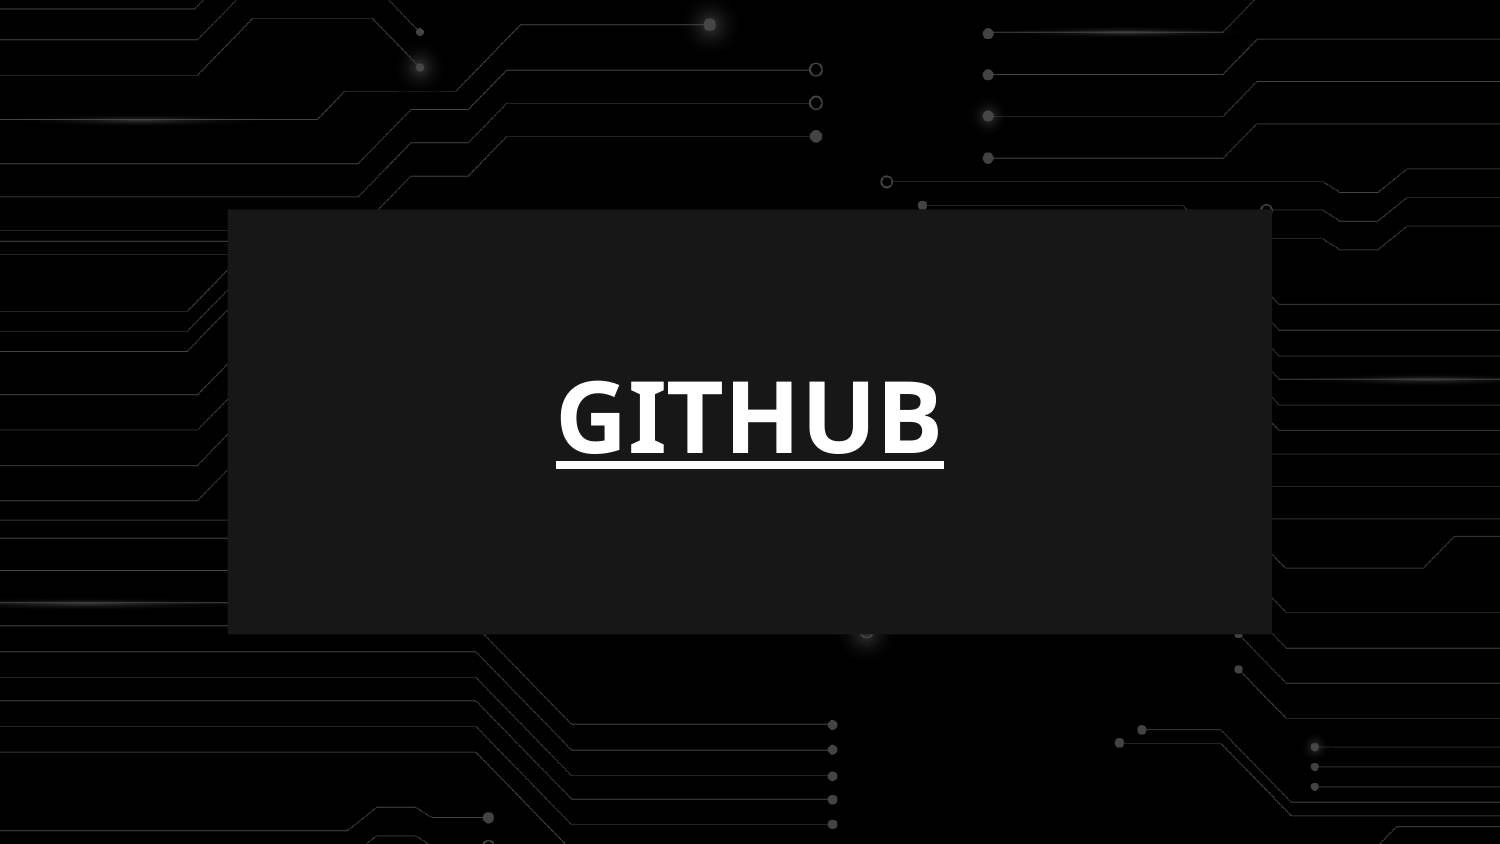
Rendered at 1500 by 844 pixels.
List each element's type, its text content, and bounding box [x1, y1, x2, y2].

picture [0, 0, 1500, 844]
title GITHUB [227, 209, 1273, 635]
